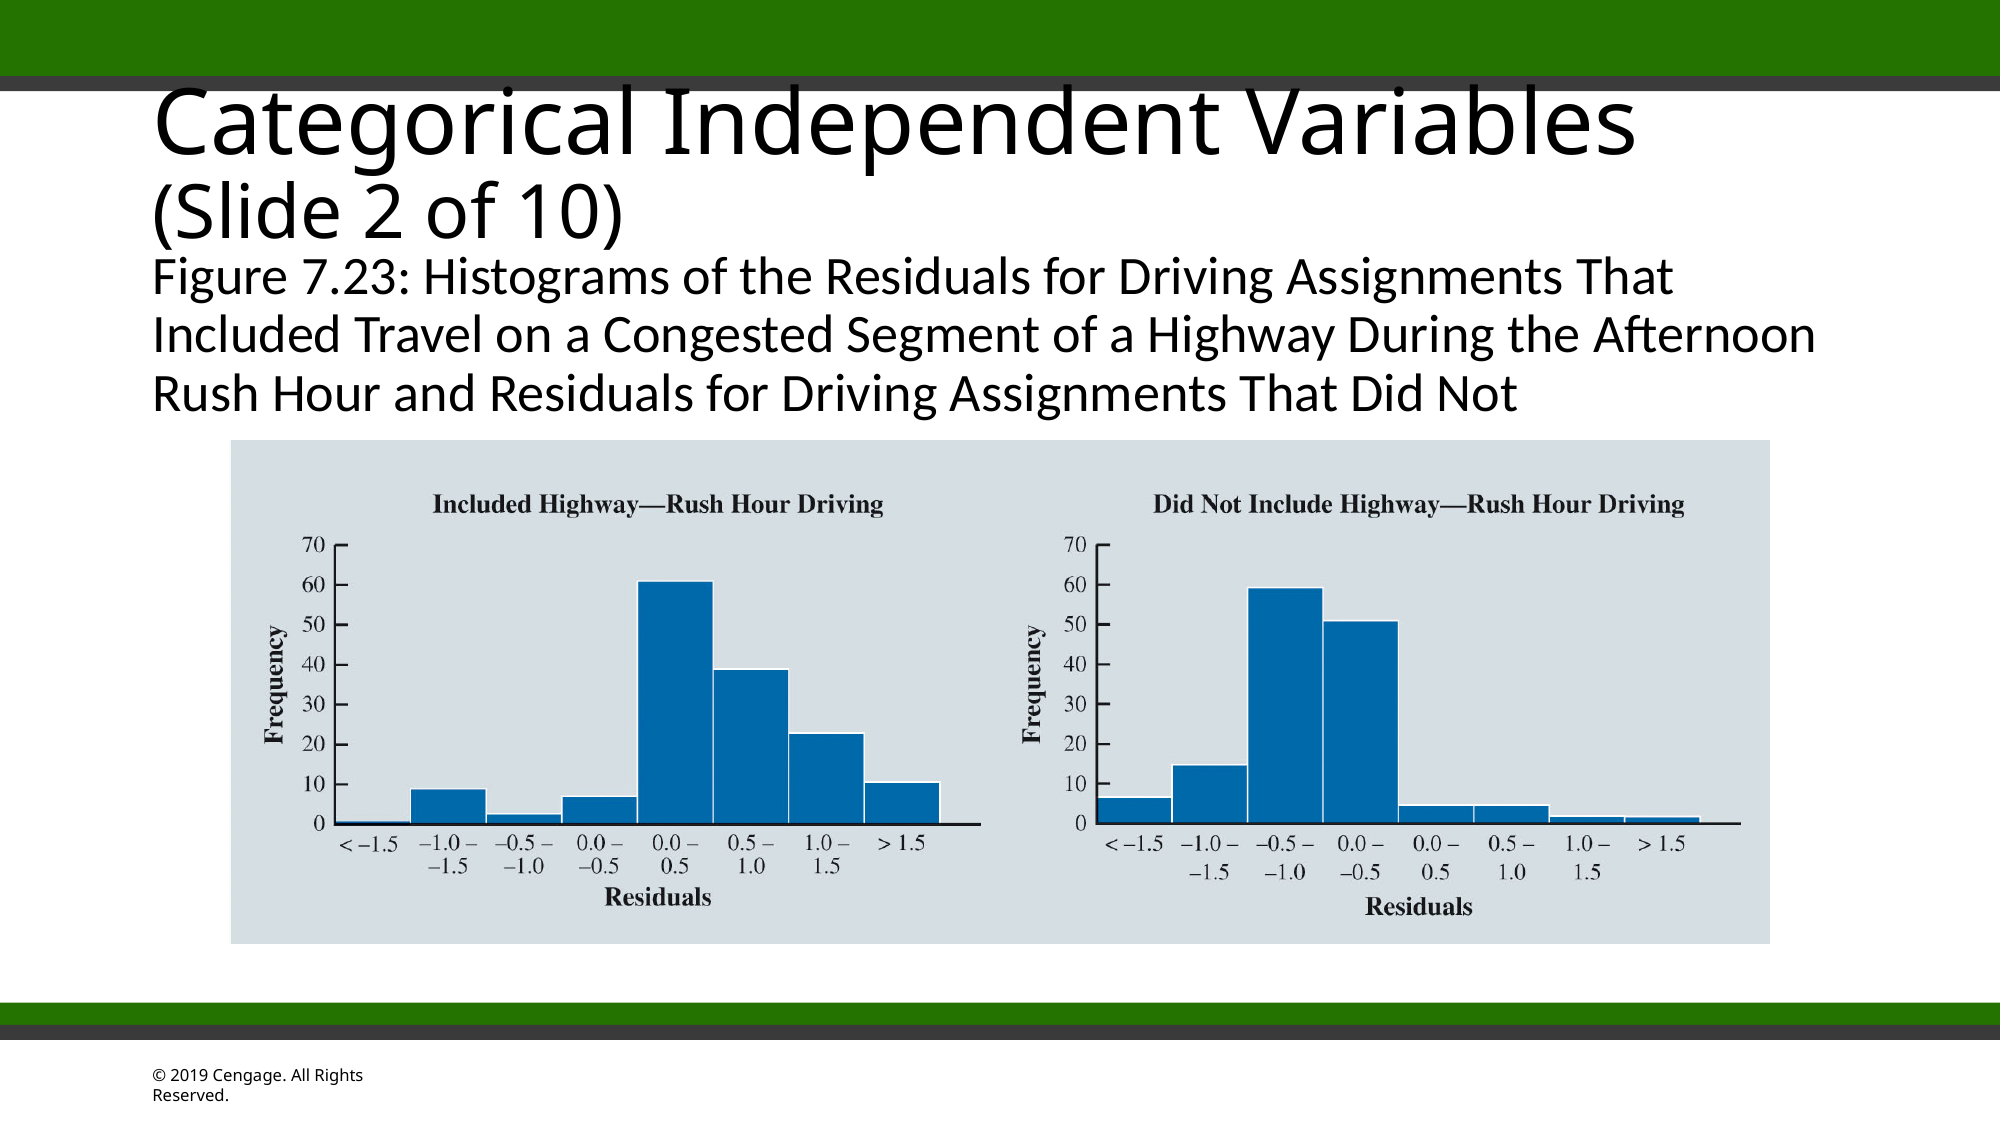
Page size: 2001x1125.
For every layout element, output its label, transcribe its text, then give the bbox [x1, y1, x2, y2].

title Categorical Independent Variables (Slide 2 of 10) [137, 104, 1863, 225]
list Figure 7.23: Histograms of the Residuals for Driving Assignments That Included Travel on a Congested Segment of a Highway During the Afternoon Rush Hour and Residuals for Driving Assignments That Did Not [137, 239, 1863, 440]
picture [227, 439, 1773, 944]
